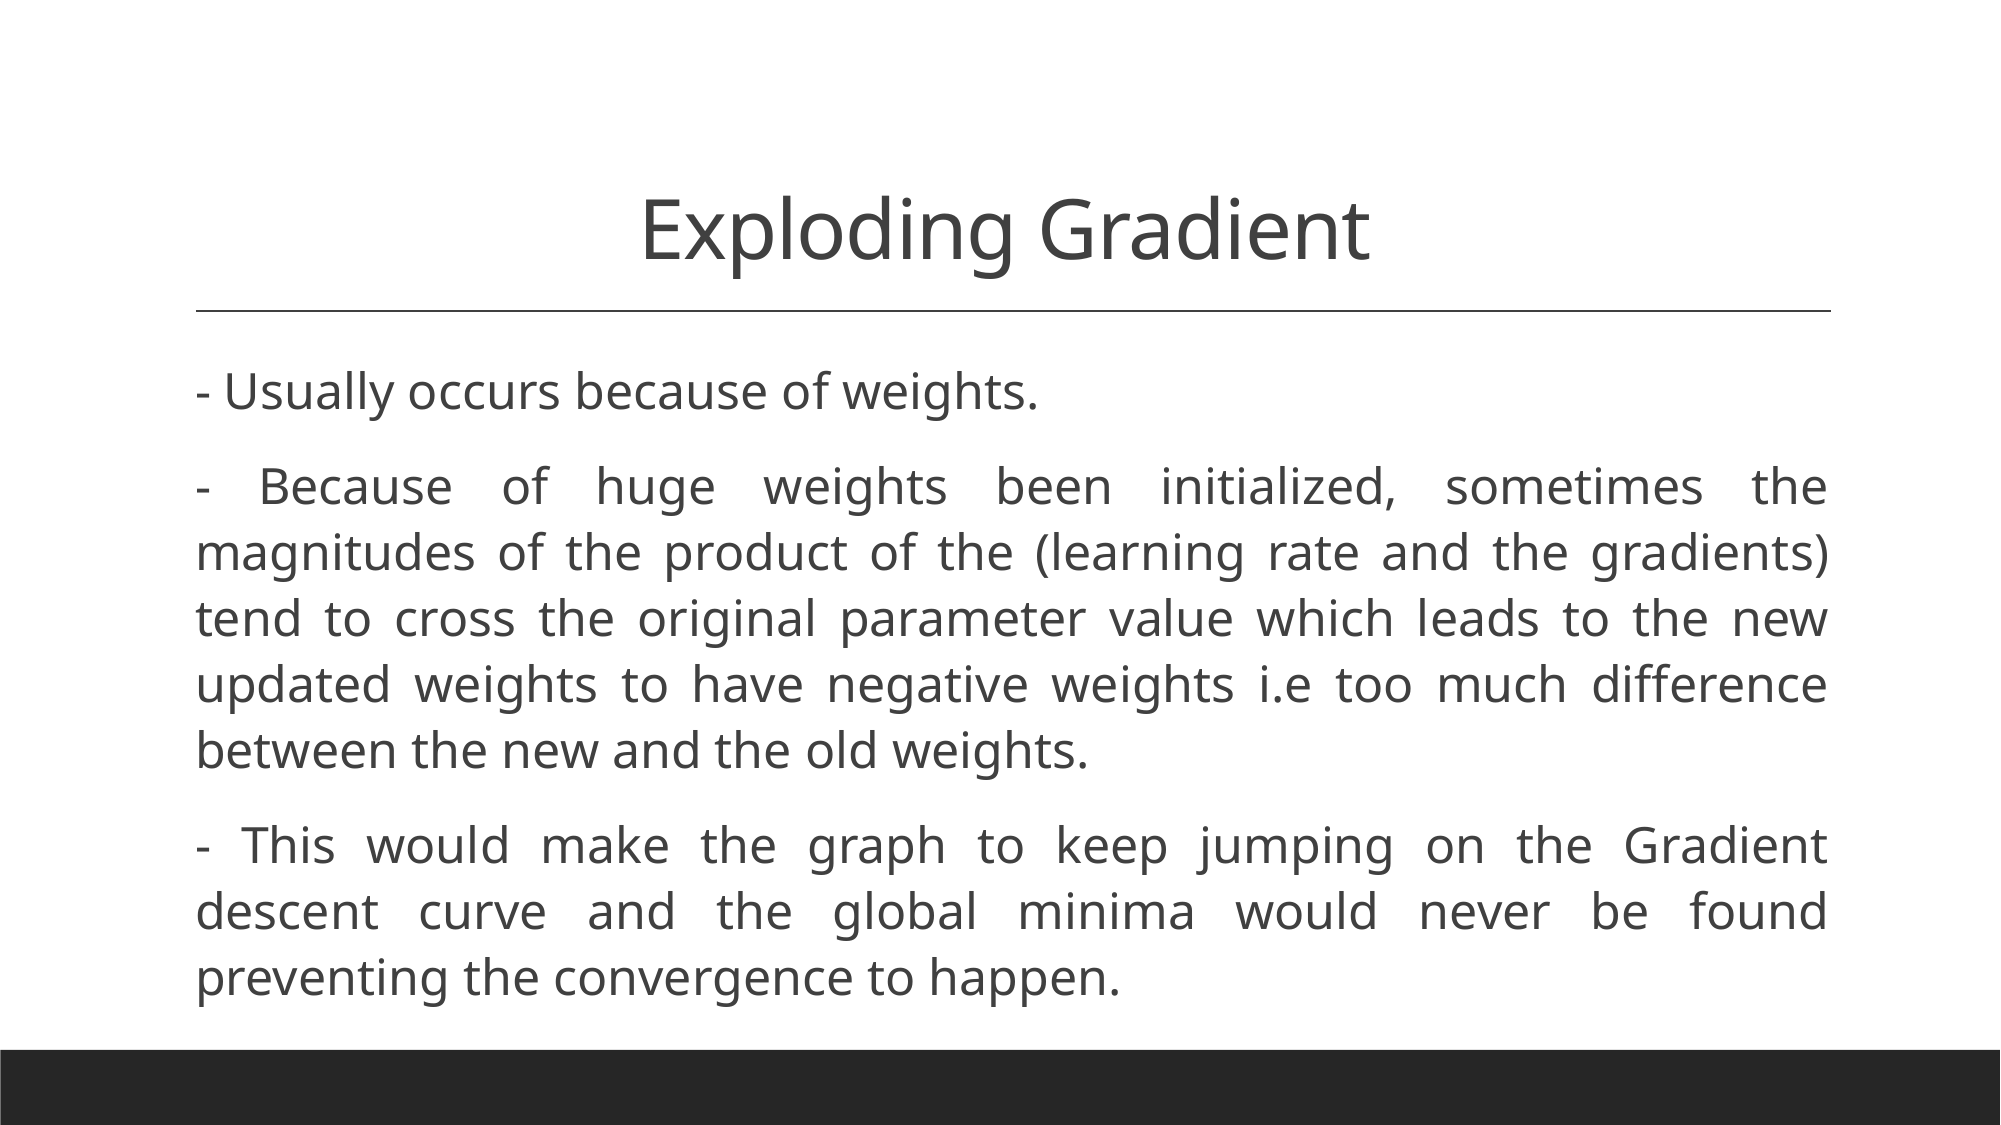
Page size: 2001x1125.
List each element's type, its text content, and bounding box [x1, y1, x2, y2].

title Exploding Gradient [180, 47, 1830, 285]
list - Usually occurs because of weights. - Because of huge weights been initialized, sometimes the magnitudes of the product of the (learning rate and the gradients) tend to cross the original parameter value which leads to the new updated weights to have negative weights i.e too much difference between the new and the old weights. - This would make the graph to keep jumping on the Gradient descent curve and the global minima would never be found preventing the convergence to happen. [180, 345, 1830, 963]
